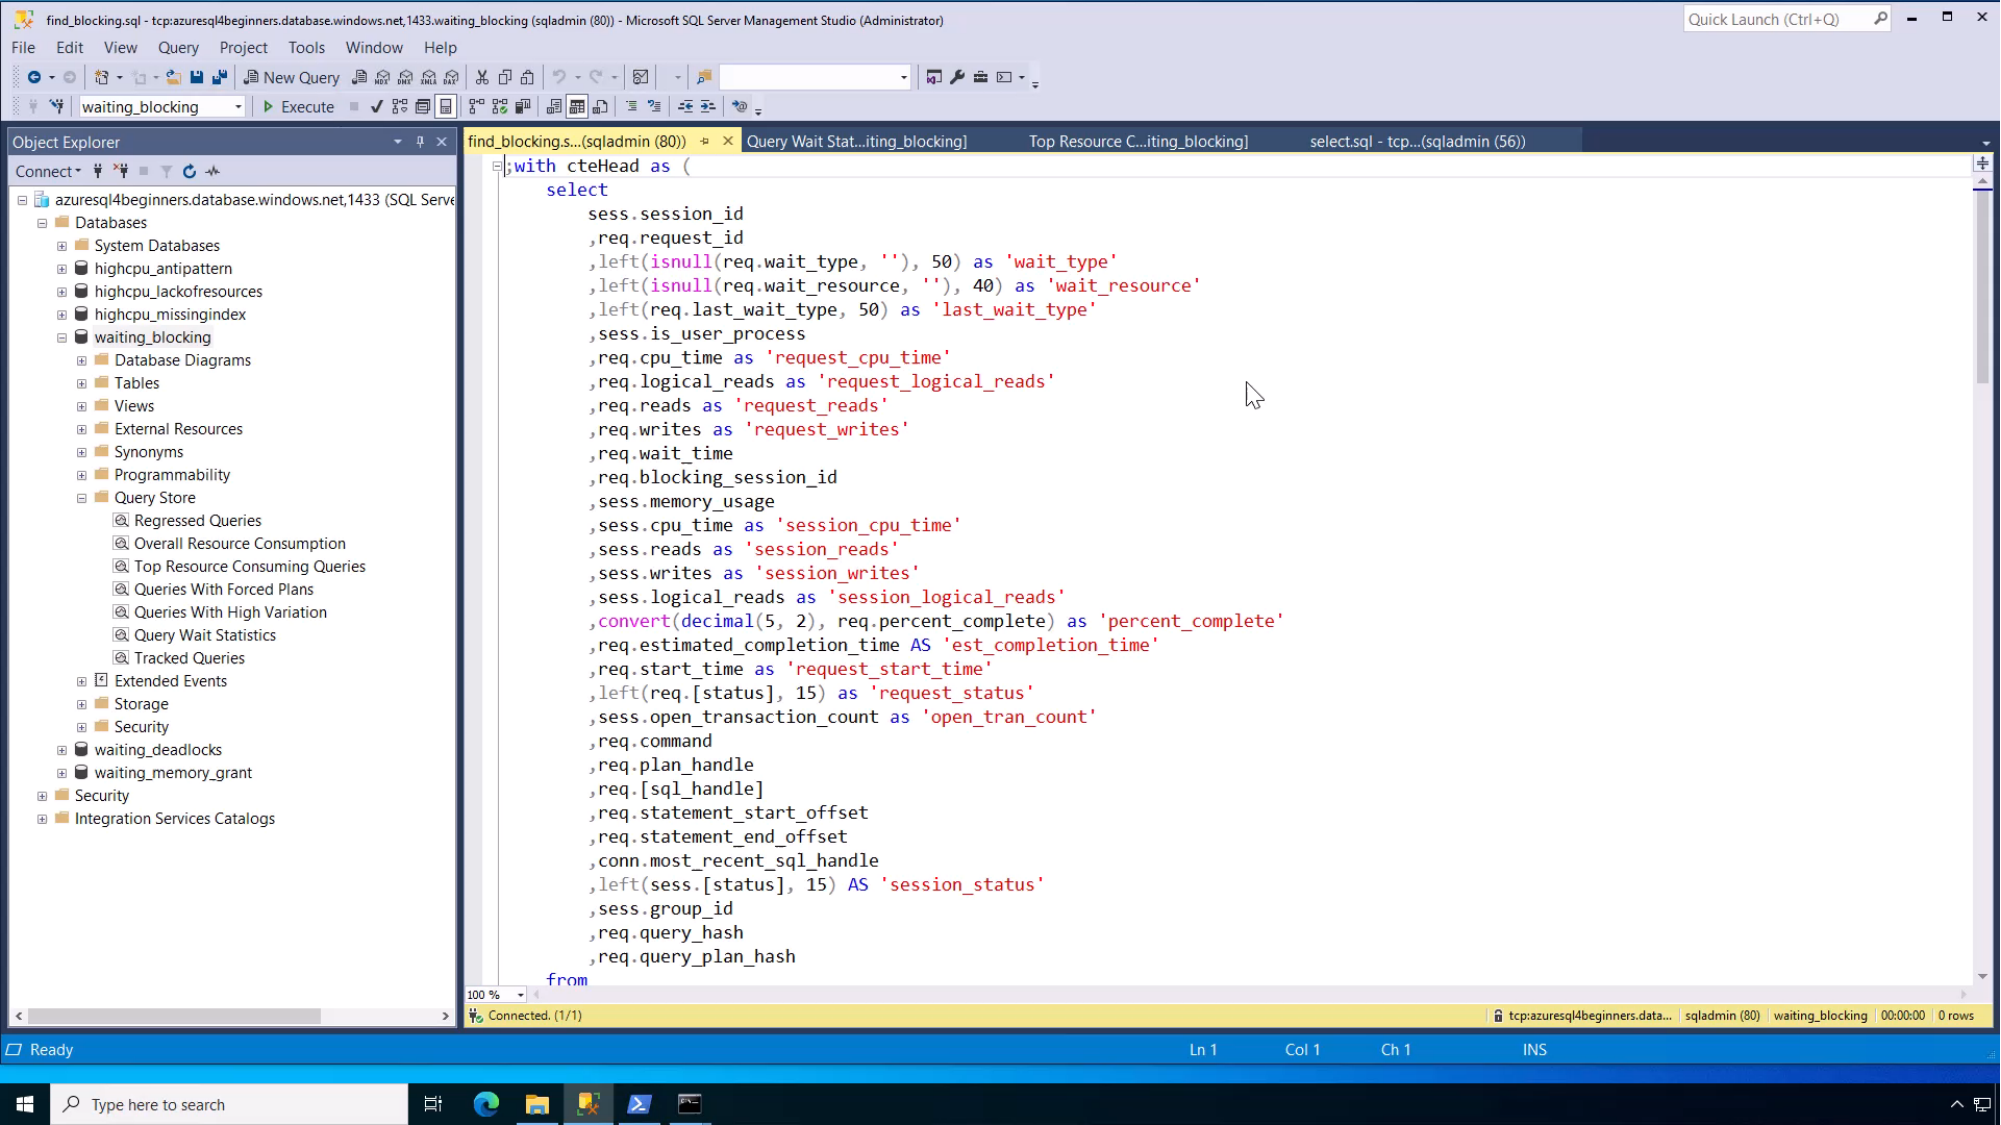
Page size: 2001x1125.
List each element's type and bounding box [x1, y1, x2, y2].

text_box [0, 0, 2000, 1125]
